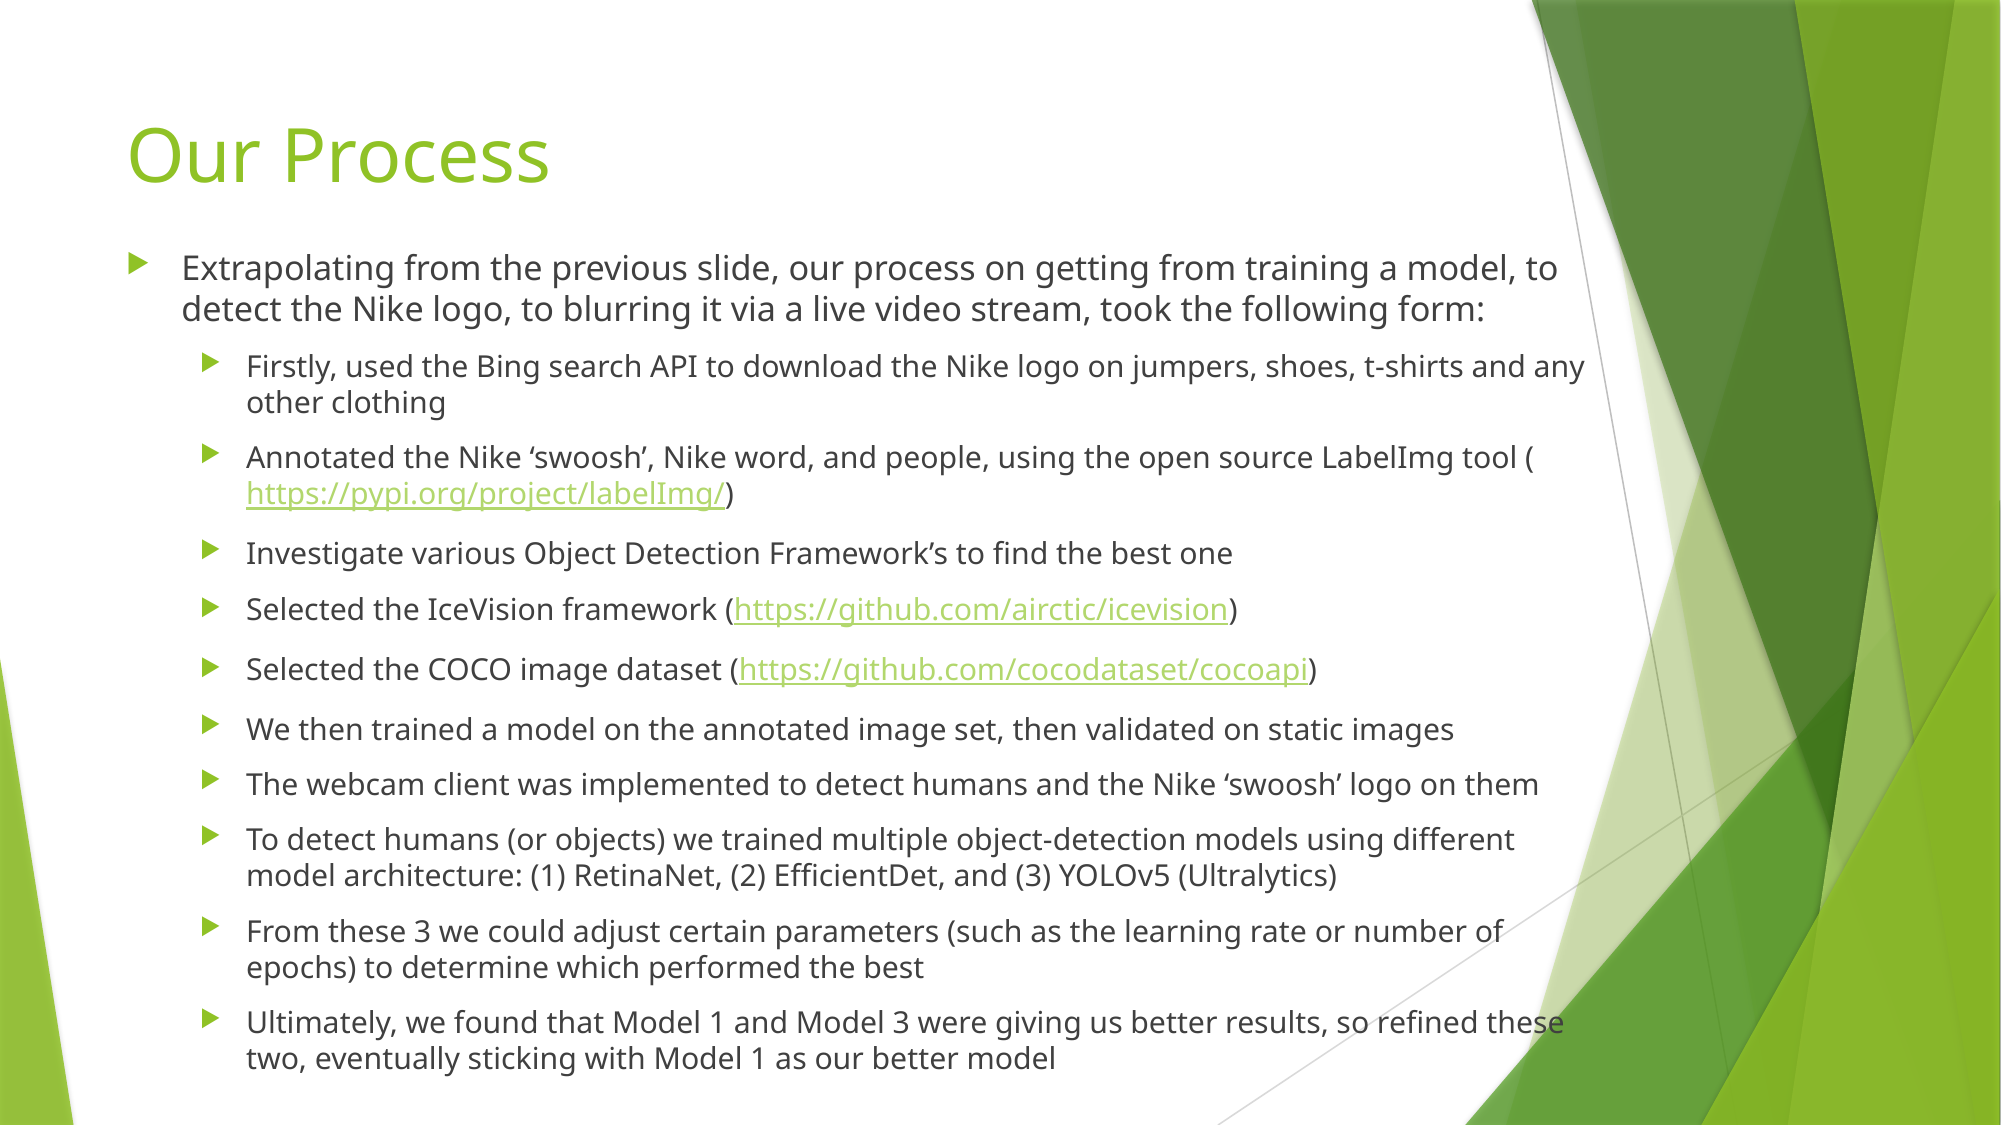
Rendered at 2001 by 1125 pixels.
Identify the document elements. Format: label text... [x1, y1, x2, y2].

title Our Process [111, 99, 1522, 238]
list Extrapolating from the previous slide, our process on getting from training a model, to detect the Nike logo, to blurring it via a live video stream, took the following form: Firstly, used the Bing search API to download the Nike logo on jumpers, shoes, t-shirts and any other clothing Annotated the Nike ‘swoosh’, Nike word, and people, using the open source LabelImg tool (https://pypi.org/project/labelImg/) Investigate various Object Detection Framework’s to find the best one Selected the IceVision framework (https://github.com/airctic/icevision) Selected the COCO image dataset (https://github.com/cocodataset/cocoapi) We then trained a model on the annotated image set, then validated on static images The webcam client was implemented to detect humans and the Nike ‘swoosh’ logo on them To detect humans (or objects) we trained multiple object-detection models using different model architecture: (1) RetinaNet, (2) EfficientDet, and (3) YOLOv5 (Ultralytics) From these 3 we could adjust certain parameters (such as the learning rate or number of epochs) to determine which performed the best Ultimately, we found that Model 1 and Model 3 were giving us better results, so refined these two, eventually sticking with Model 1 as our better model [111, 238, 1620, 1096]
